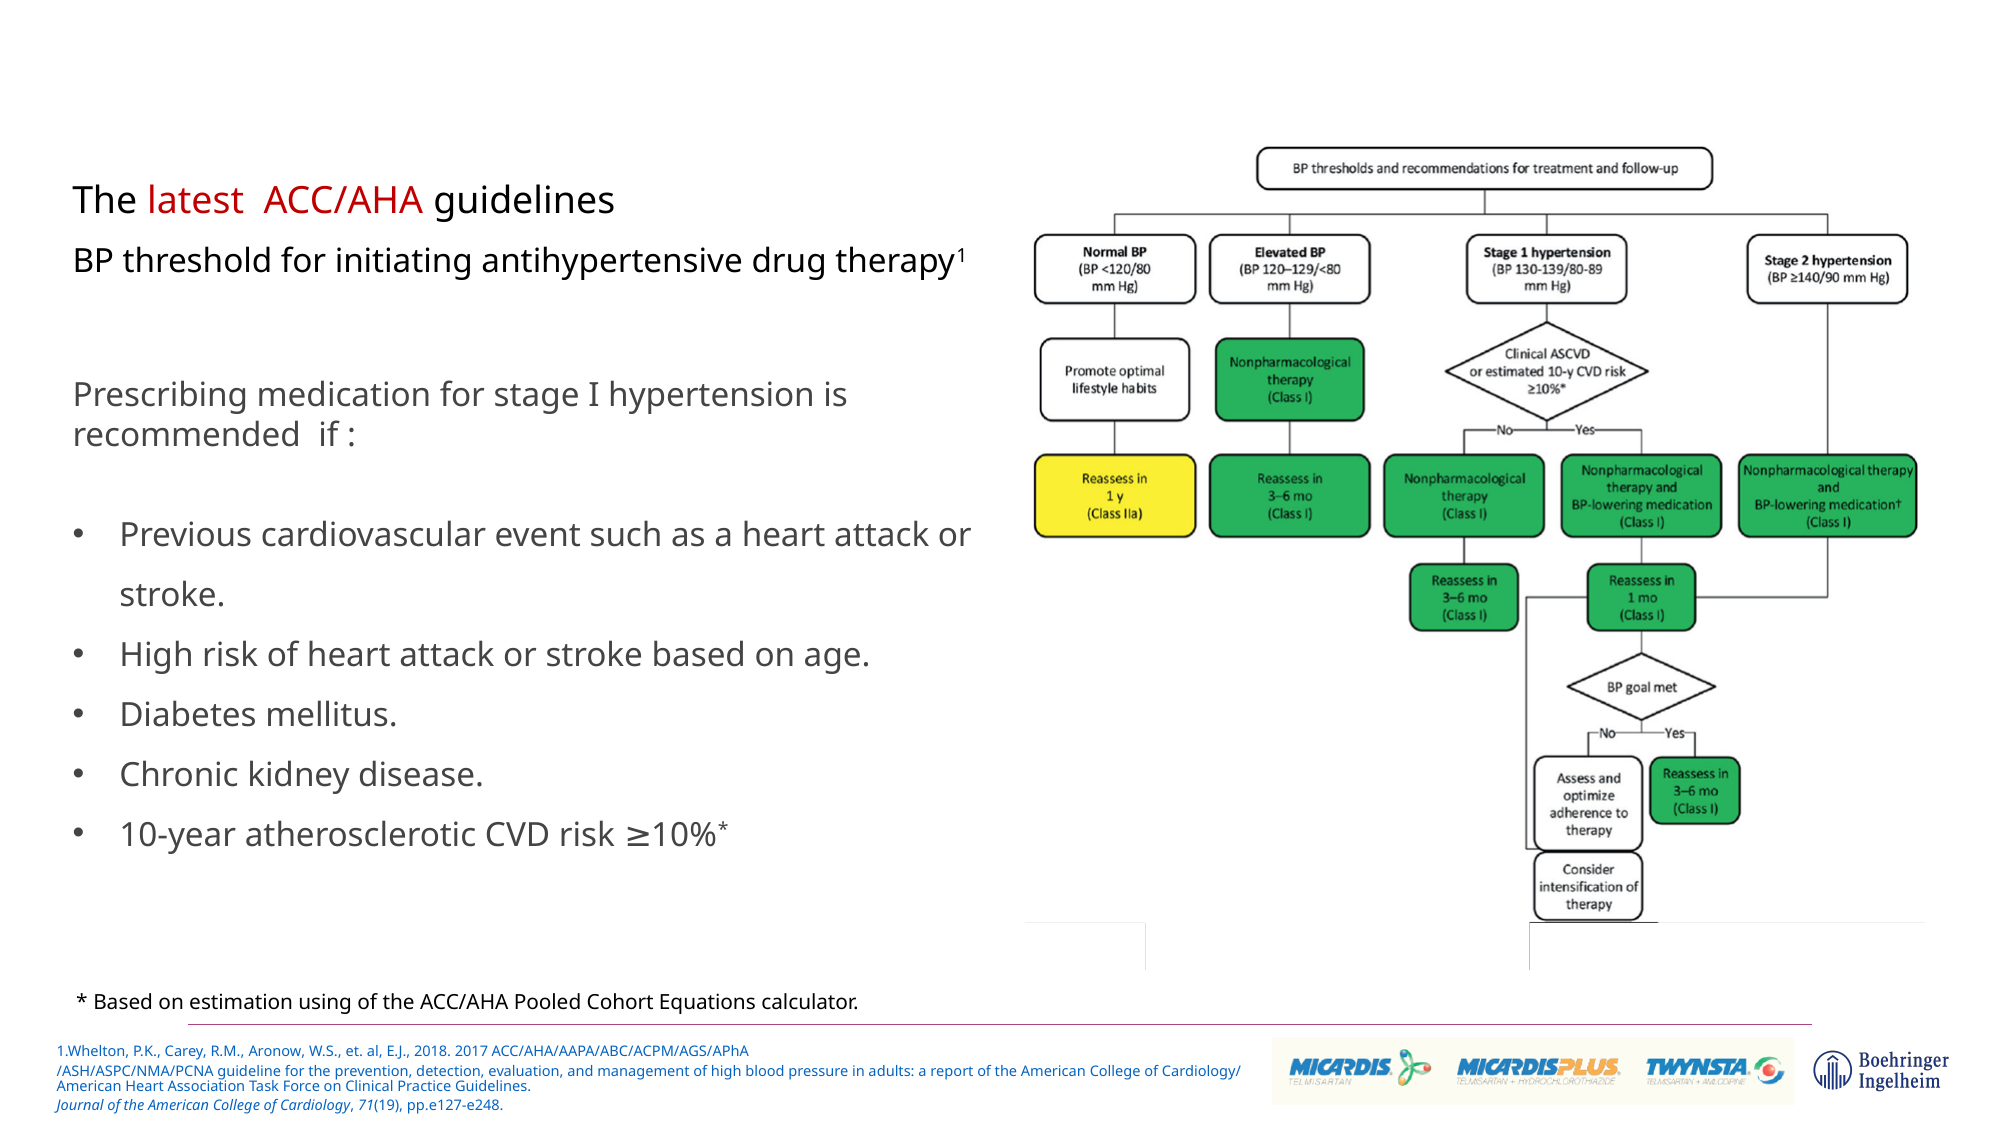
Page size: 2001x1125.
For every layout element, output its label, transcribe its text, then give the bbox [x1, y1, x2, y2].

picture [1812, 1049, 1950, 1092]
text_box 1.Whelton, P.K., Carey, R.M., Aronow, W.S., et. al, E.J., 2018. 2017 ACC/AHA/AAPA/ABC/ACPM/AGS/APhA/ASH/ASPC/NMA/PCNA guideline for the prevention, detection, evaluation, and management of high blood pressure in adults: a report of the American College of Cardiology/American Heart Association Task Force on Clinical Practice Guidelines. Journal of the American College of Cardiology, 71(19), pp.e127-e248. [41, 1034, 1263, 1109]
picture [1025, 141, 1925, 970]
text_box * Based on estimation using of the ACC/AHA Pooled Cohort Equations calculator. [61, 981, 1062, 1022]
text_box Prescribing medication for stage I hypertension is recommended if : Previous cardiovascular event such as a heart attack or stroke. High risk of heart attack or stroke based on age. Diabetes mellitus. Chronic kidney disease. 10-year atherosclerotic CVD risk ≥10%* [57, 366, 1025, 860]
text_box BP threshold for initiating antihypertensive drug therapy1 [57, 231, 1025, 287]
text_box The latest ACC/AHA guidelines [57, 168, 1025, 229]
picture [1271, 1036, 1795, 1105]
